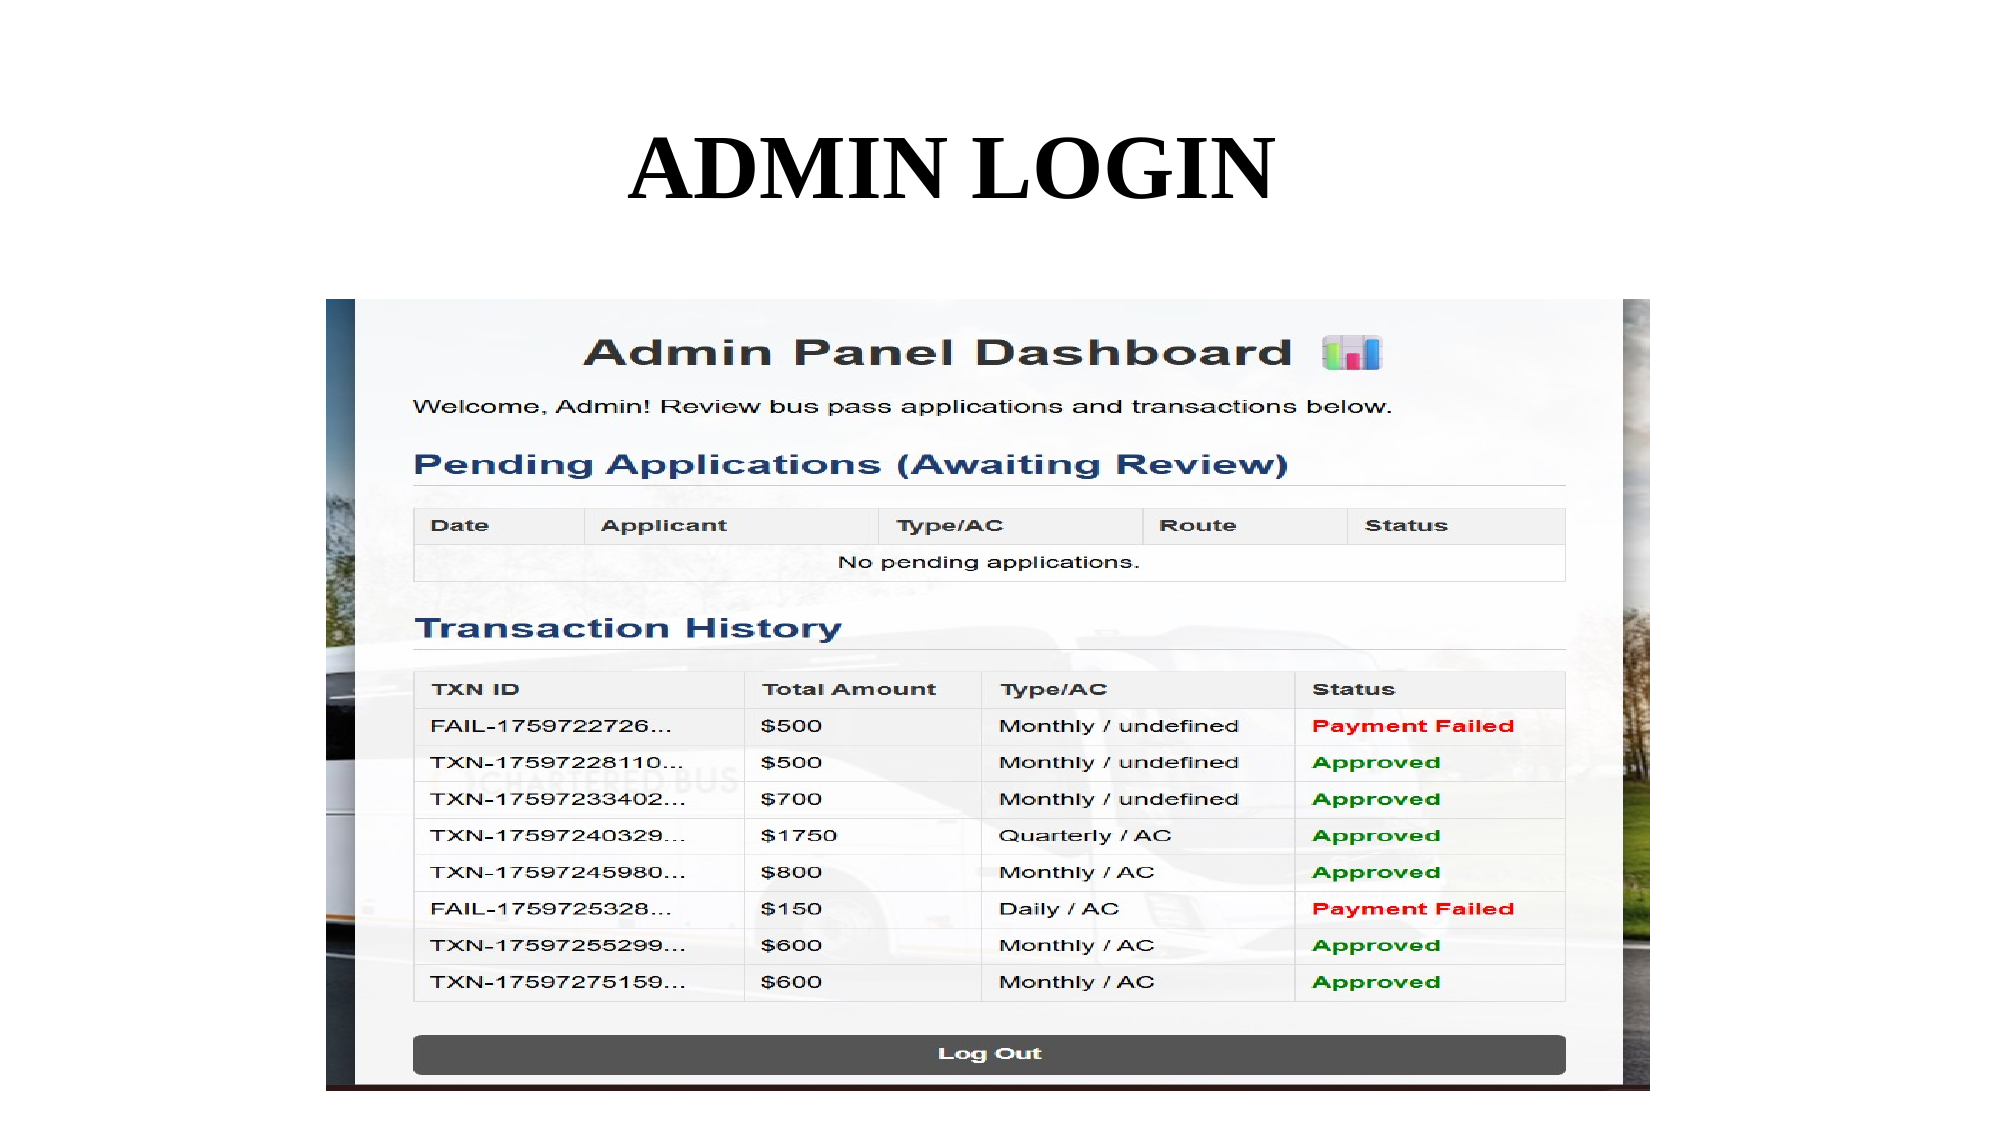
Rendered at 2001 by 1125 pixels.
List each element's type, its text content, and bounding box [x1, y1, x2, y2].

title ADMIN LOGIN [612, 59, 1863, 278]
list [326, 299, 1650, 1091]
